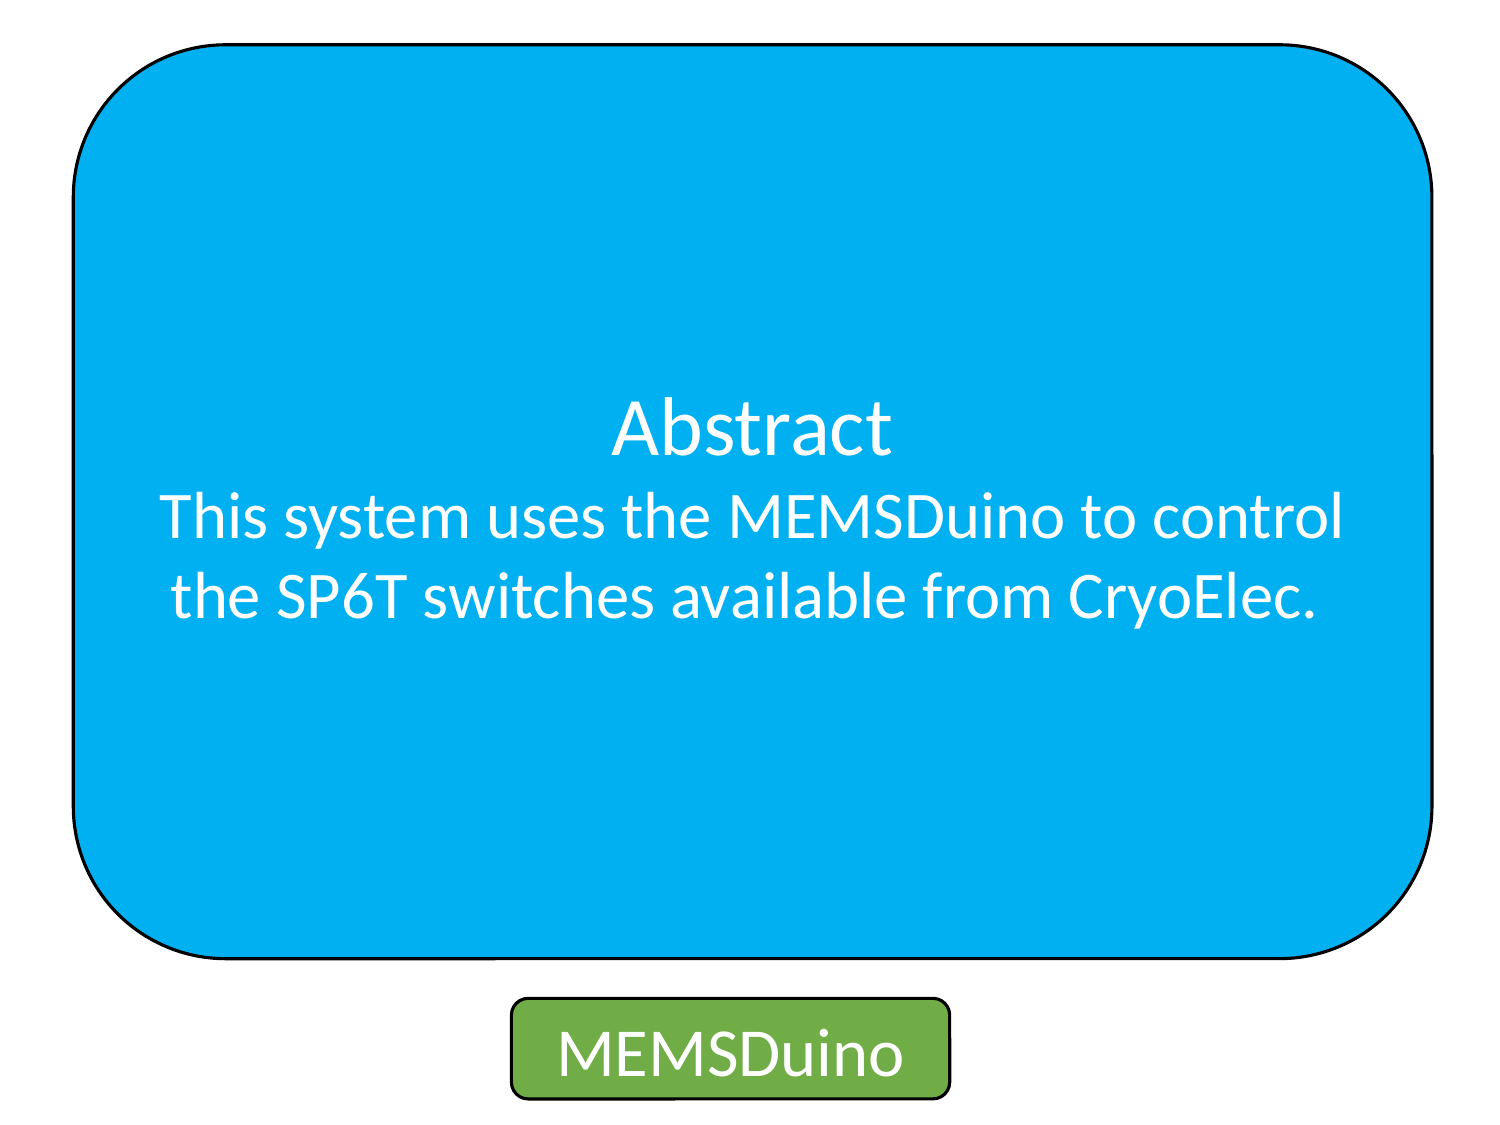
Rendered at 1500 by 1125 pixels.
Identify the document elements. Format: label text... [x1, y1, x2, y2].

text_box MEMSDuino [509, 996, 952, 1101]
text_box Abstract This system uses the MEMSDuino to control the SP6T switches available from CryoElec. [71, 43, 1434, 961]
